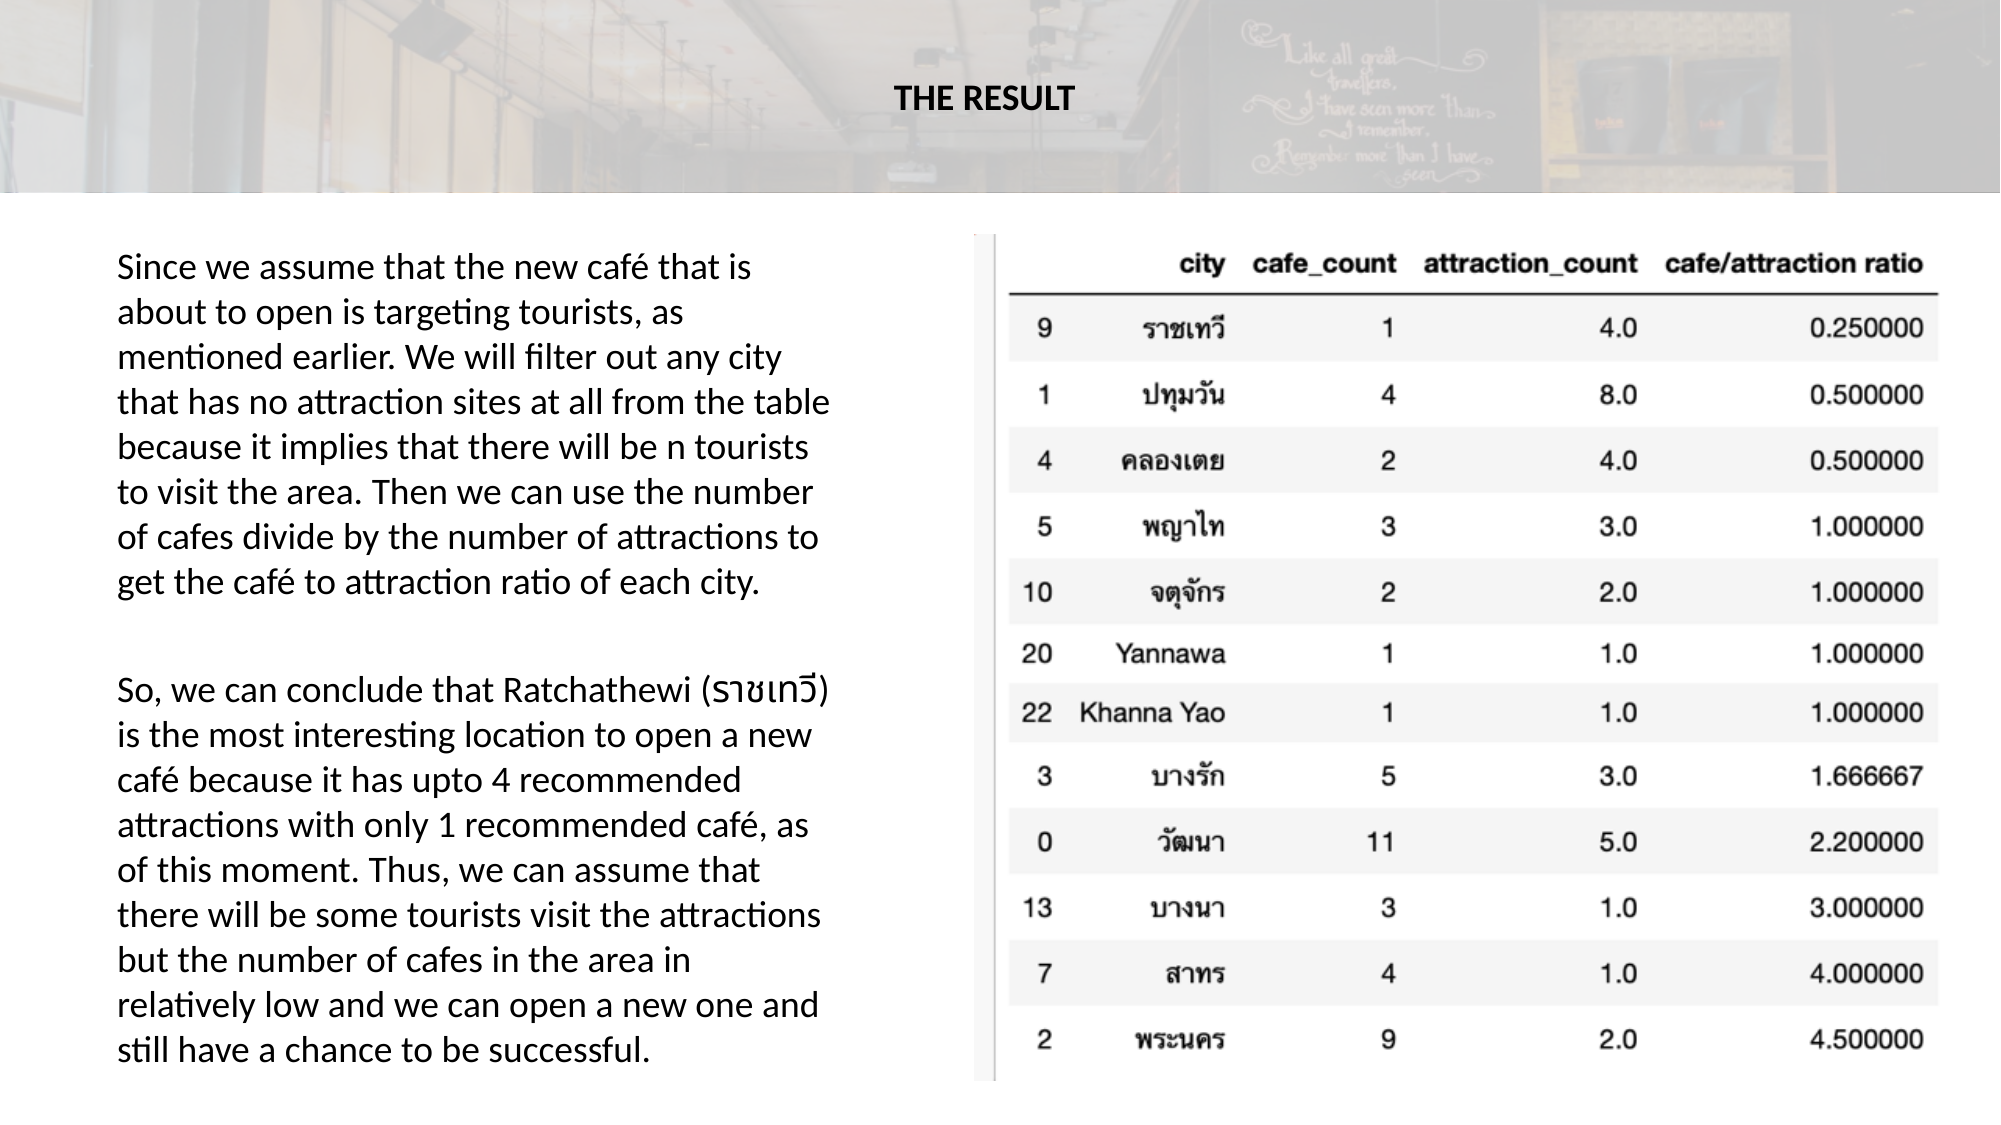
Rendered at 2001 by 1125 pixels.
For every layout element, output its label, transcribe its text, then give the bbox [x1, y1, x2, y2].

picture [0, 0, 2000, 193]
text_box Since we assume that the new café that is about to open is targeting tourists, as mentioned earlier. We will filter out any city that has no attraction sites at all from the table because it implies that there will be n tourists to visit the area. Then we can use the number of cafes divide by the number of attractions to get the café to attraction ratio of each city. [102, 234, 850, 610]
text_box So, we can conclude that Ratchathewi (ราชเทวี) is the most interesting location to open a new café because it has upto 4 recommended attractions with only 1 recommended café, as of this moment. Thus, we can assume that there will be some tourists visit the attractions but the number of cafes in the area in relatively low and we can open a new one and still have a chance to be successful. [102, 657, 850, 1078]
picture [974, 234, 1966, 1081]
